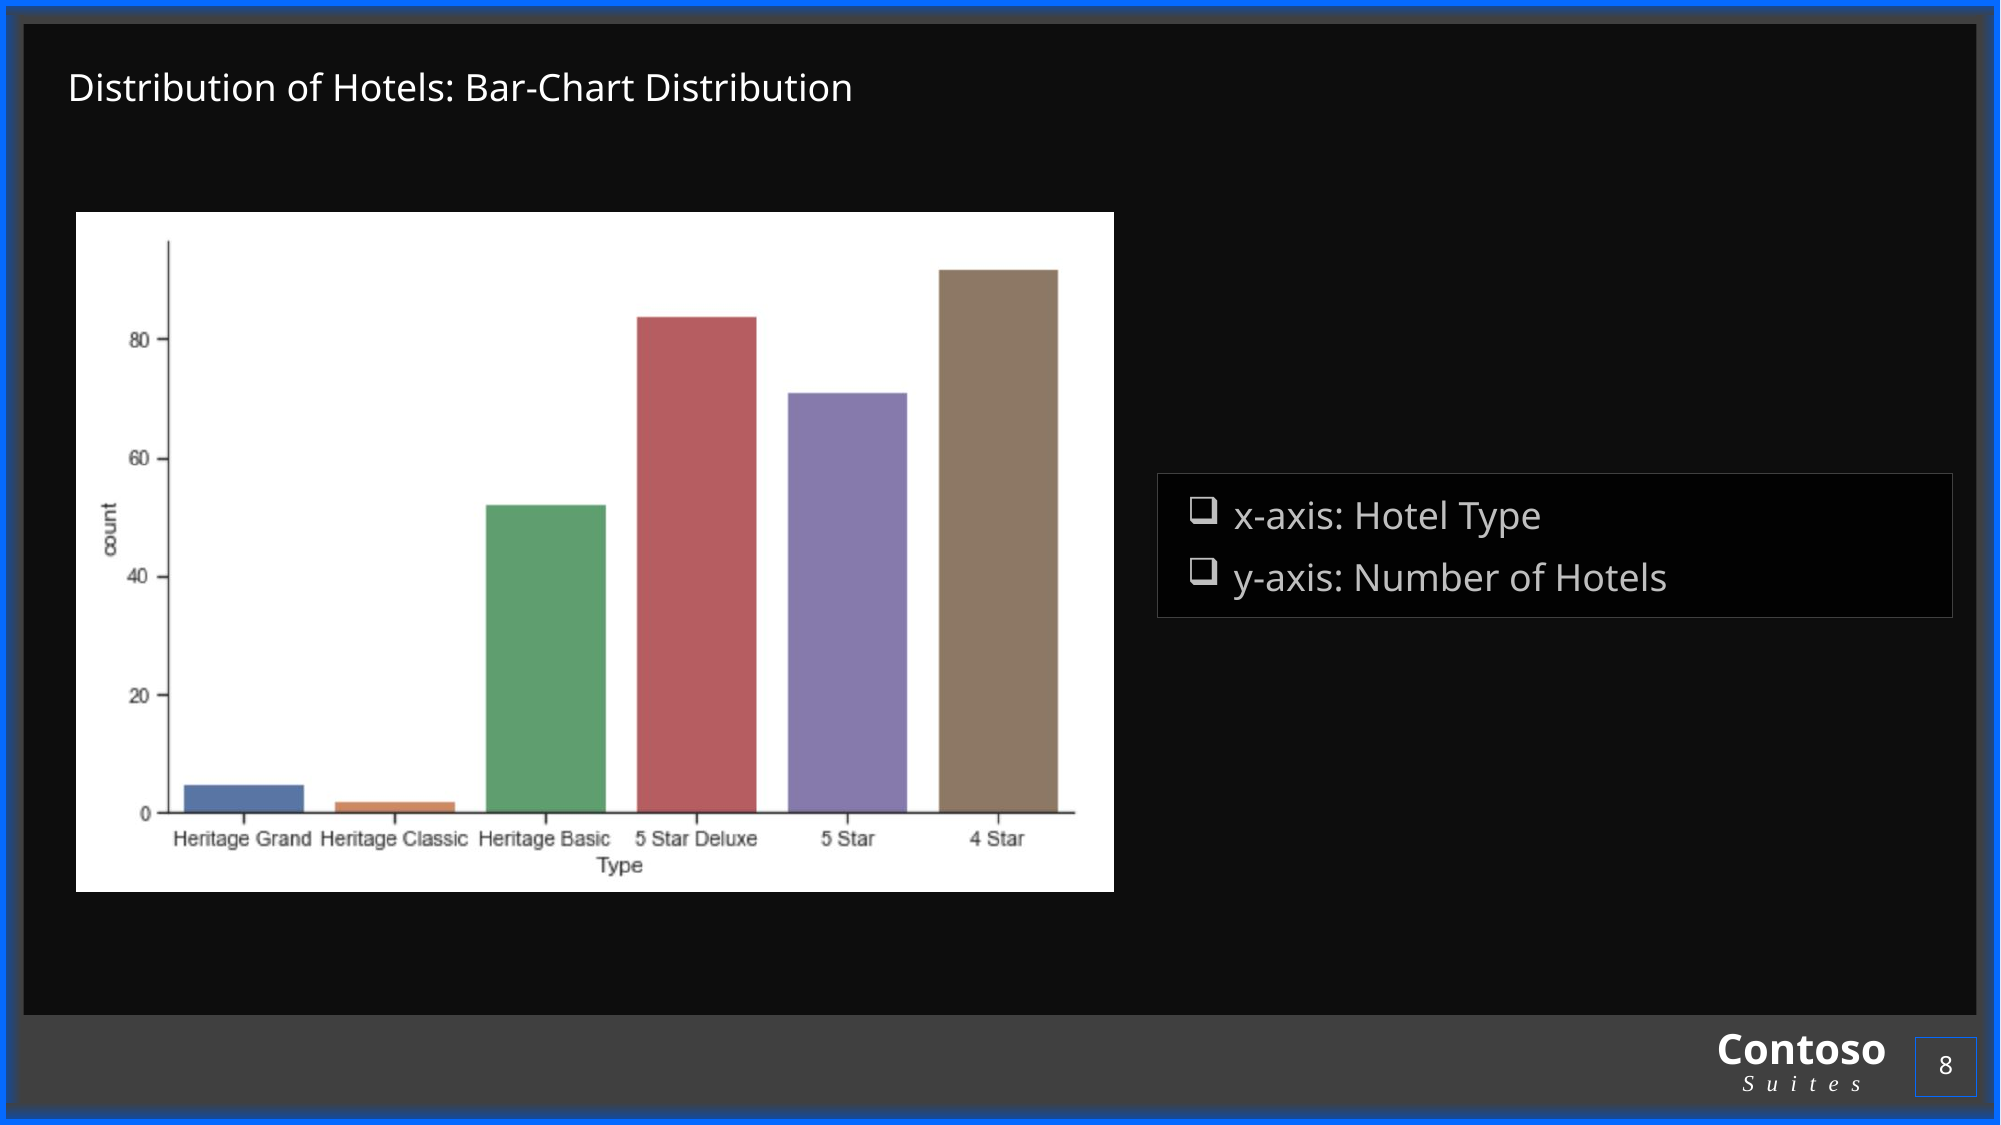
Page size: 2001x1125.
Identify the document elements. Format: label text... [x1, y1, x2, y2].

slide_number 8 [1915, 1037, 1977, 1097]
list Distribution of Hotels: Bar-Chart Distribution [23, 61, 922, 176]
subtitle x-axis: Hotel Type y-axis: Number of Hotels [1157, 473, 1953, 618]
picture [76, 212, 1114, 892]
